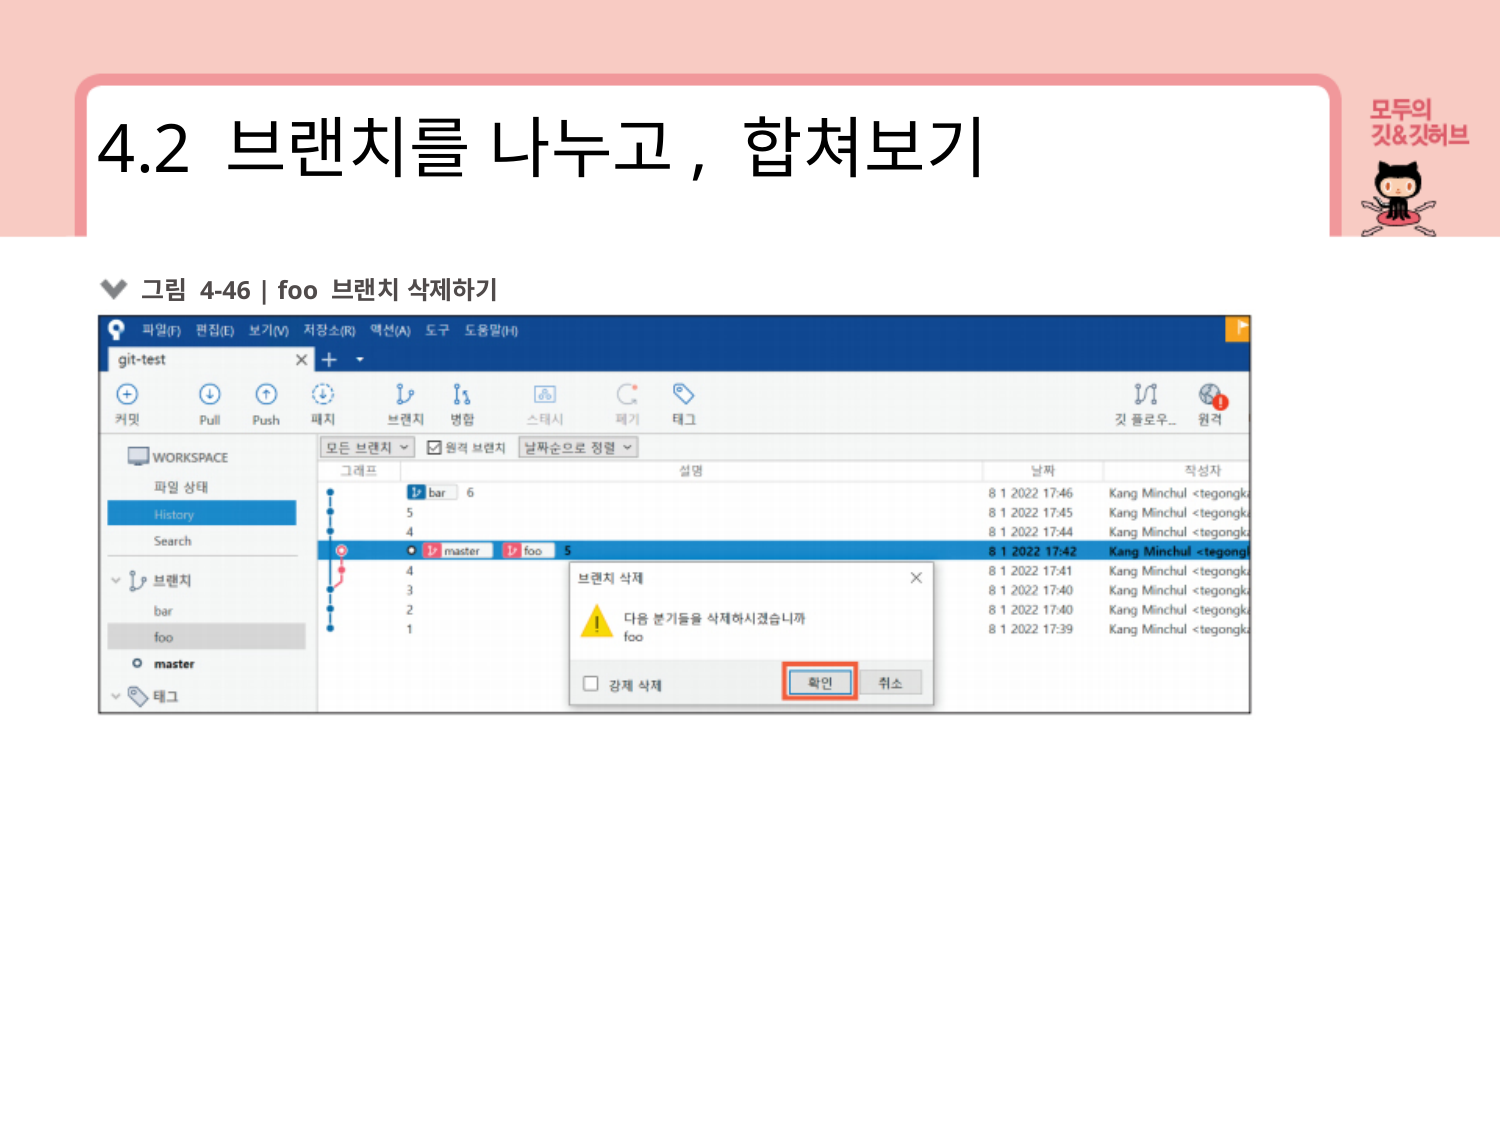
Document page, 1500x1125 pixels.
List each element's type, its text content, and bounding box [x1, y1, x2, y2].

text_box 4.2 브랜치를 나누고, 합쳐보기 [82, 61, 1413, 193]
picture [0, 0, 1500, 1125]
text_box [97, 264, 1374, 311]
